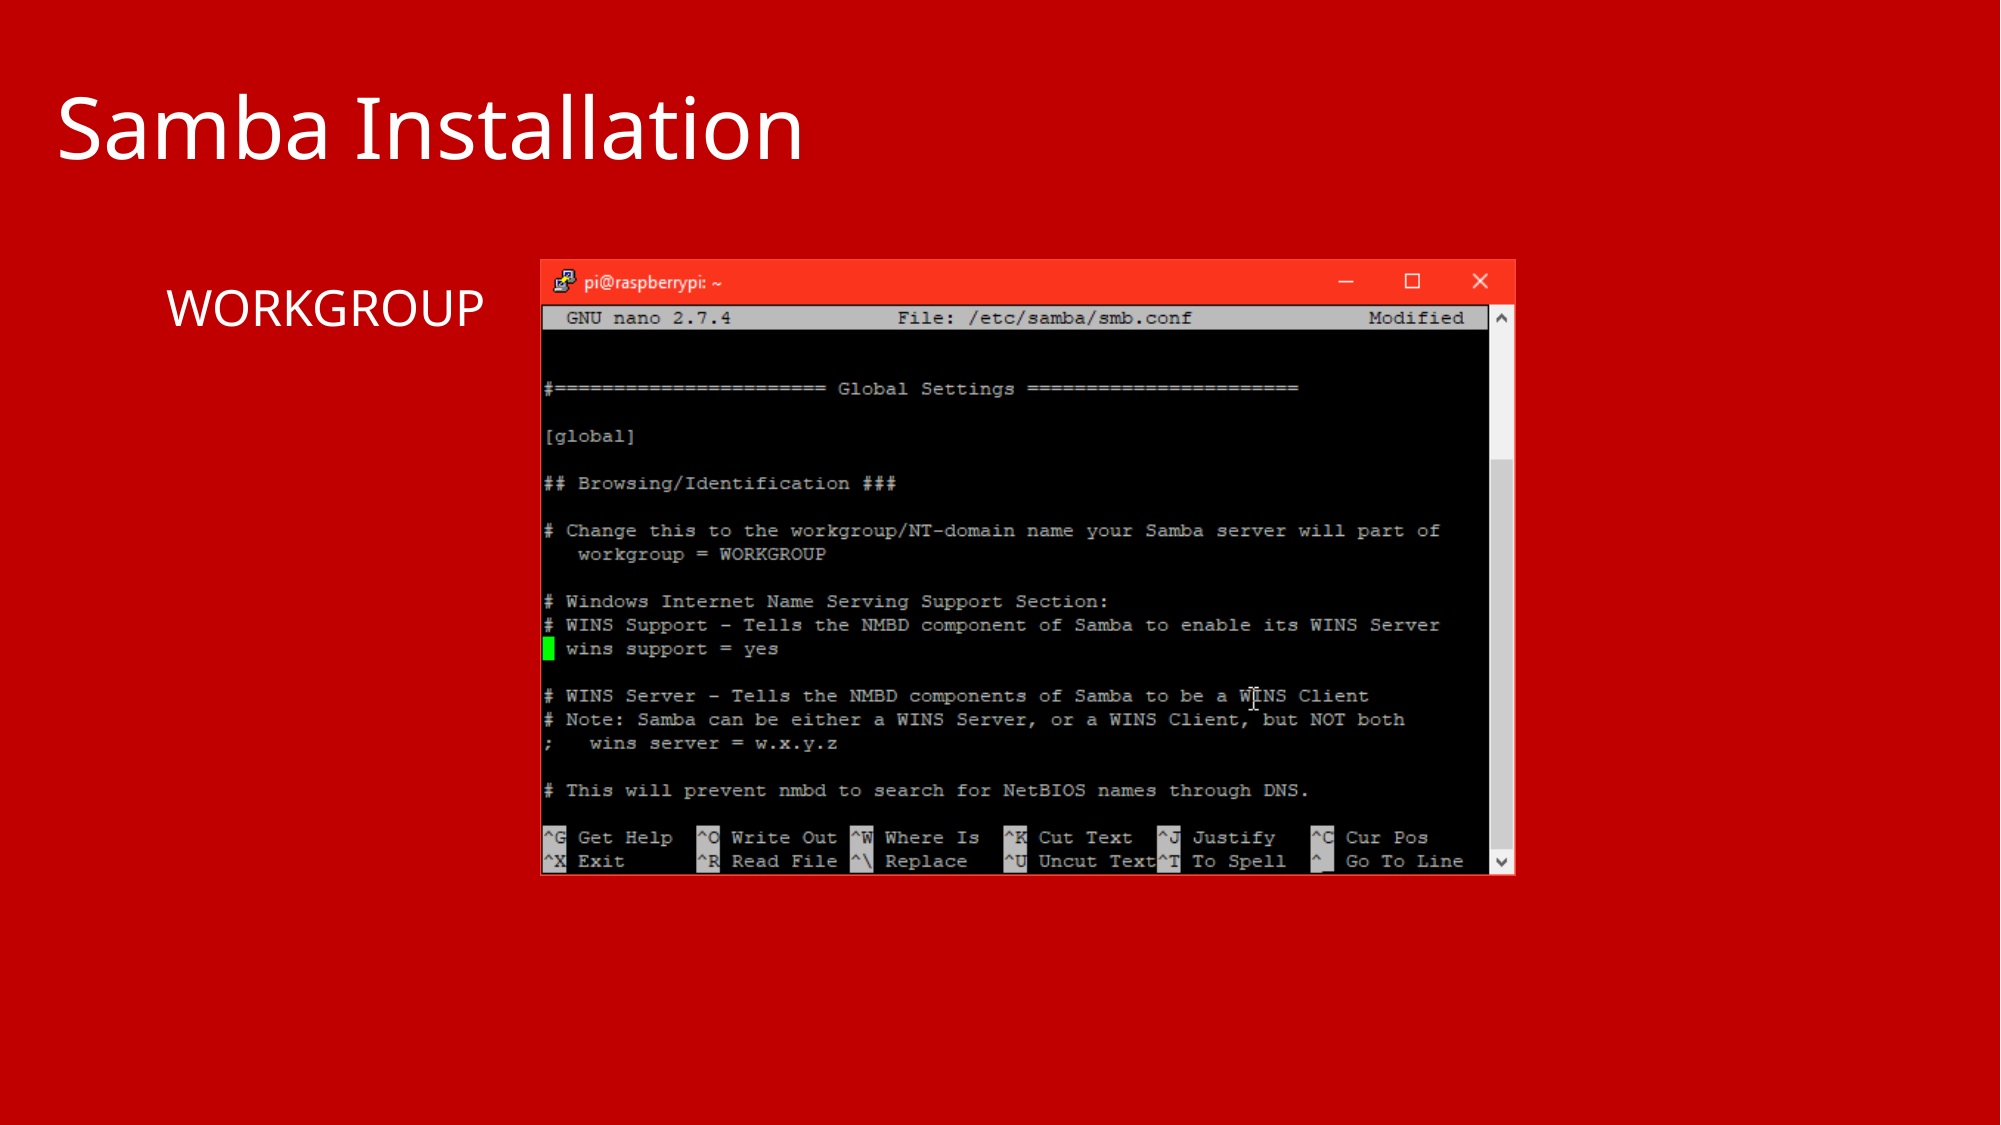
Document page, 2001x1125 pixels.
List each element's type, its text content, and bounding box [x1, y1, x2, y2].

list Samba Installation [26, 62, 1937, 204]
picture [540, 259, 1516, 877]
text_box WORKGROUP [136, 259, 516, 362]
